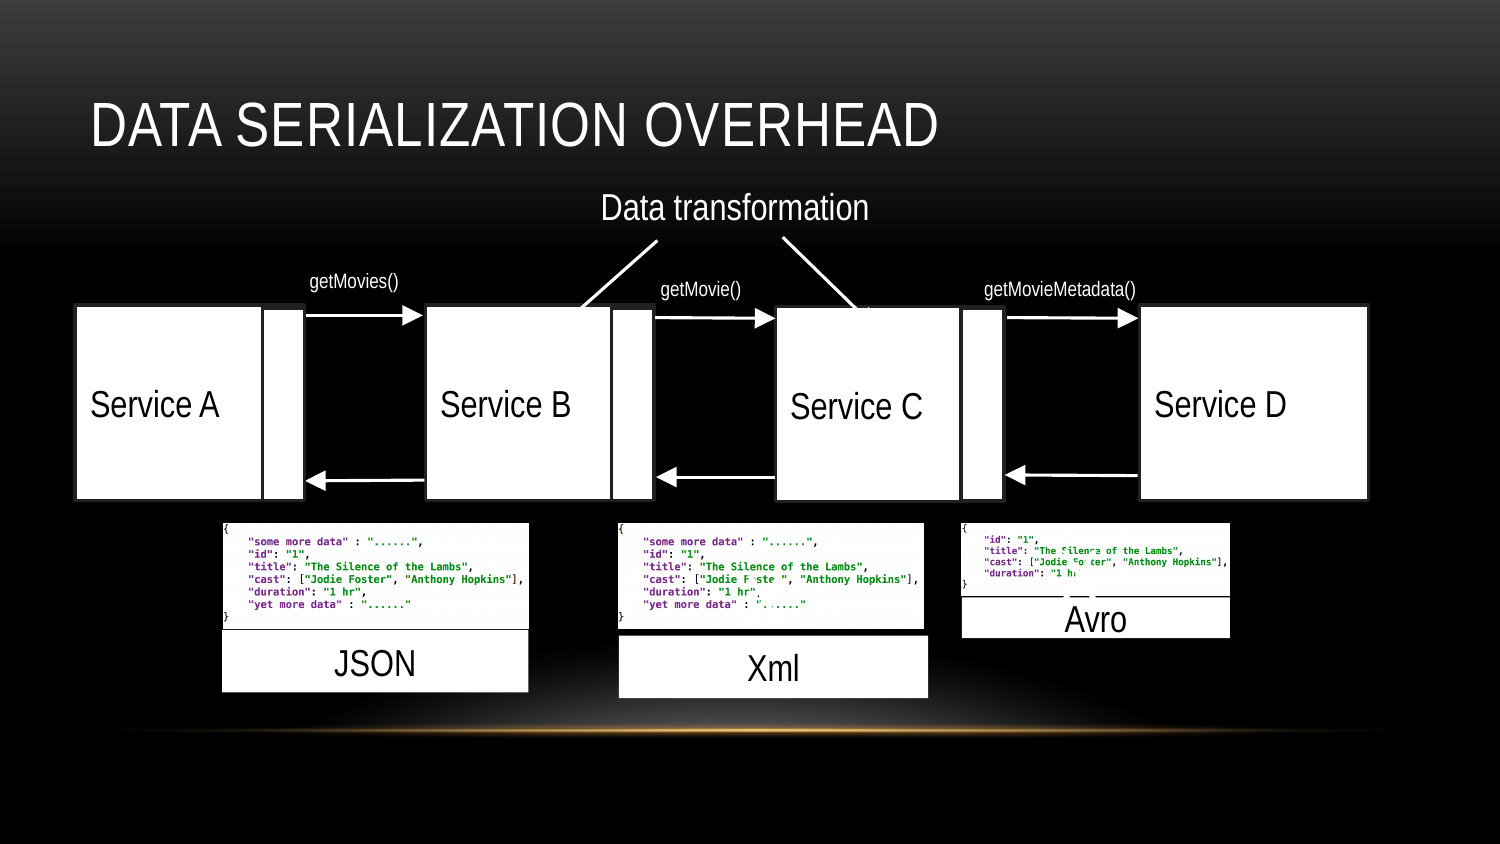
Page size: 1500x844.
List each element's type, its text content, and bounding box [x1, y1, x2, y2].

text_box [611, 539, 929, 699]
text_box JSON [222, 643, 529, 693]
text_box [556, 240, 658, 331]
title Data Serialization Overhead [75, 33, 1425, 175]
text_box Data transformation [585, 168, 894, 244]
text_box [782, 236, 877, 329]
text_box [74, 252, 1369, 630]
picture [0, 0, 1500, 844]
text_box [950, 535, 1231, 639]
